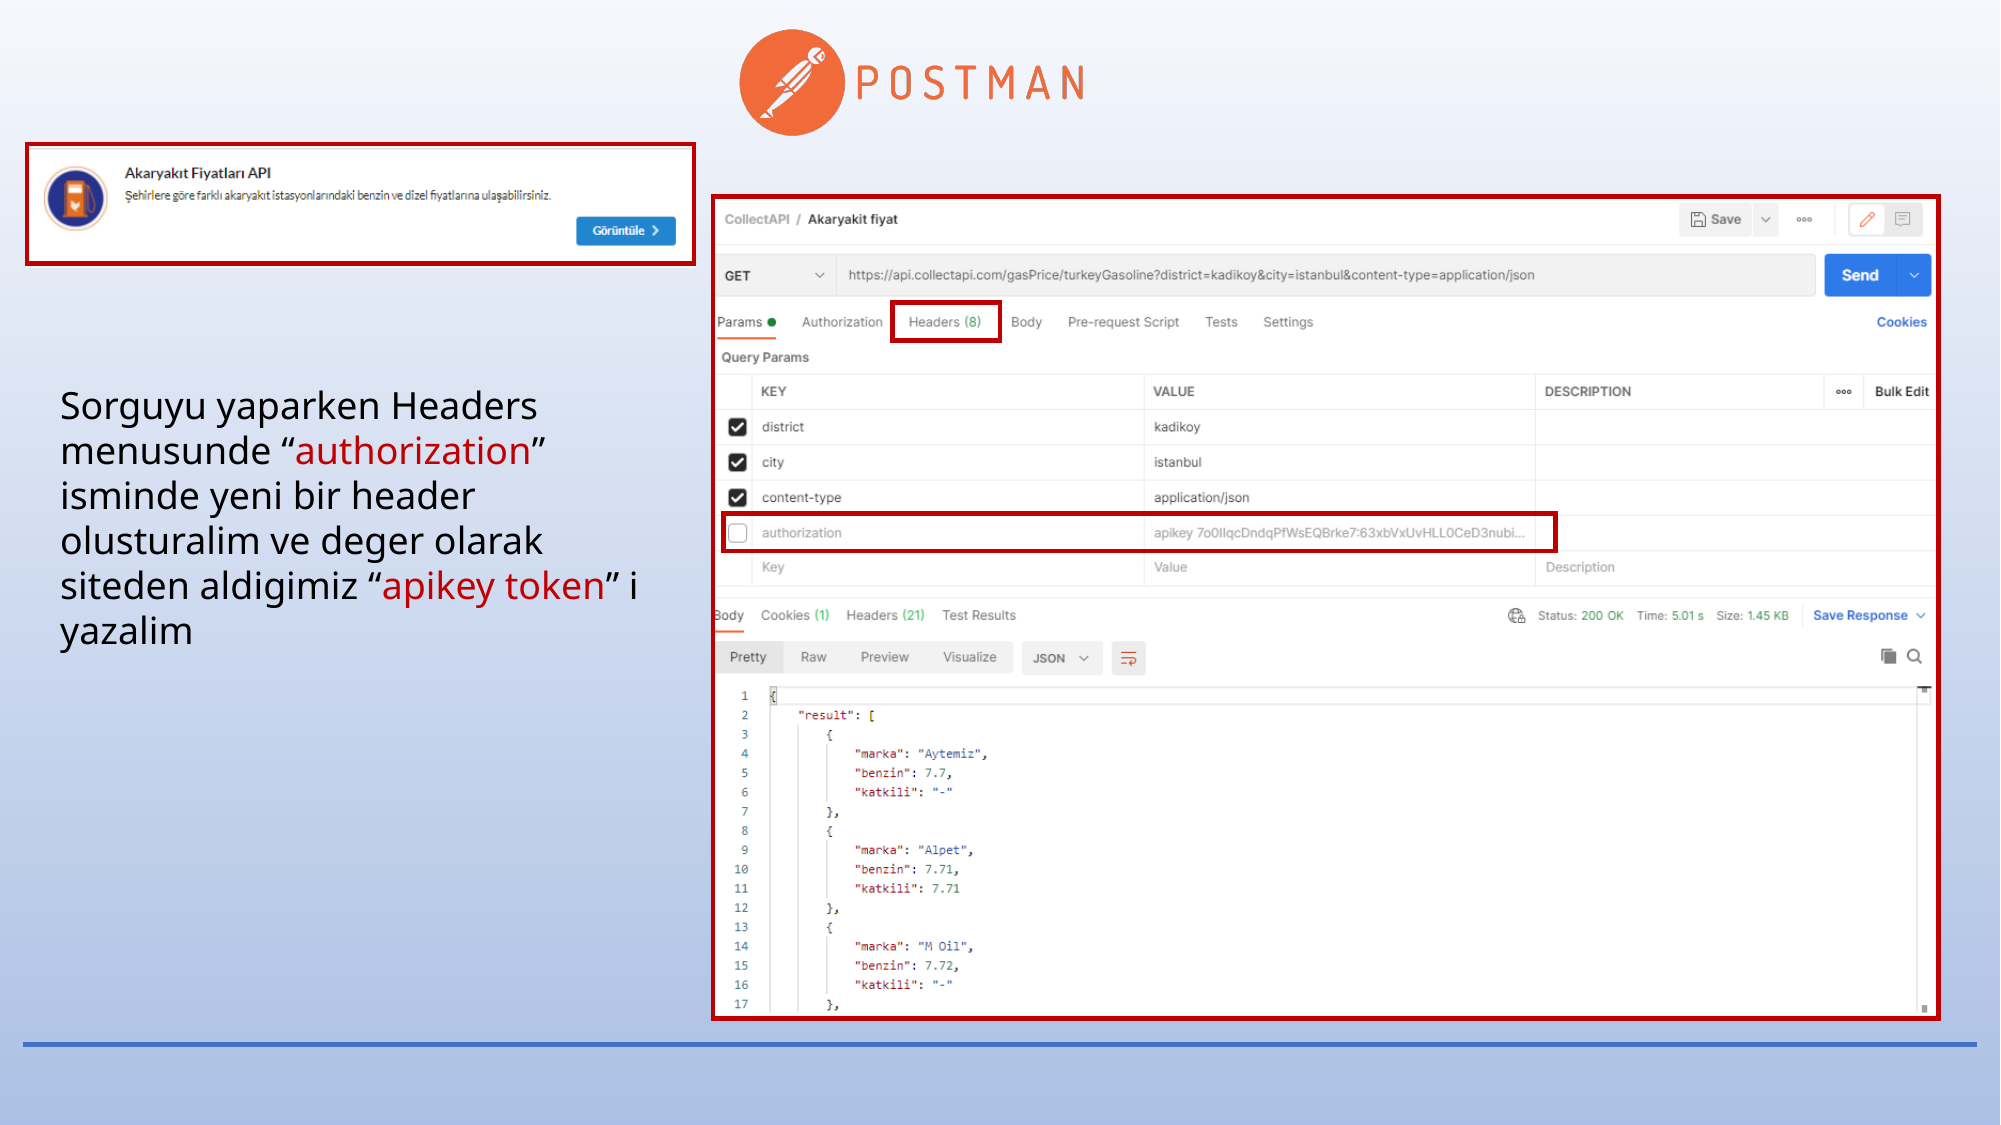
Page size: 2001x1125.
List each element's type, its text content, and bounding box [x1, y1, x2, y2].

text_box Sorguyu yaparken Headers menusunde “authorization” isminde yeni bir header olusturalim ve deger olarak siteden aldigimiz “apikey token” i yazalim [45, 374, 676, 660]
picture [26, 143, 695, 268]
picture [712, 196, 1939, 1019]
picture [713, 3, 1109, 162]
